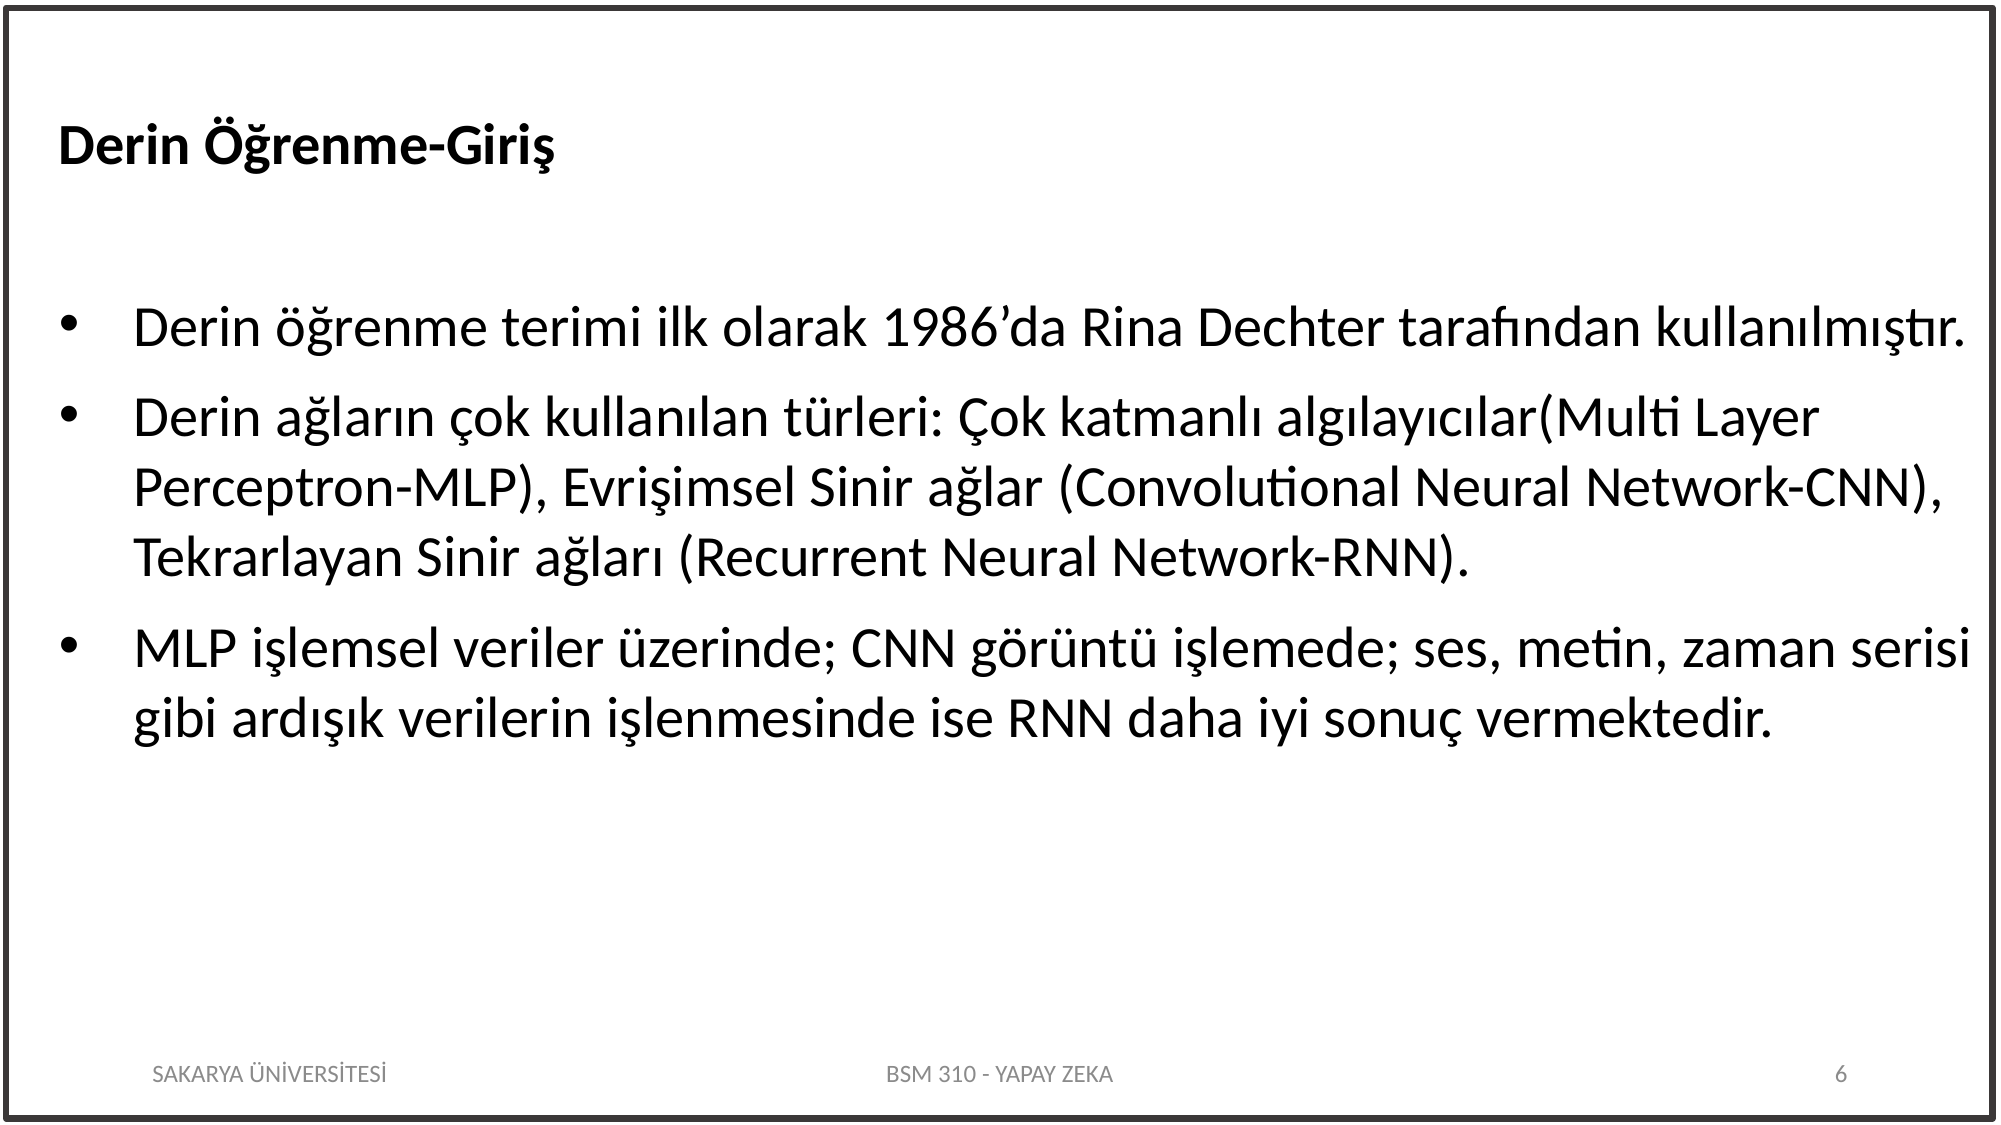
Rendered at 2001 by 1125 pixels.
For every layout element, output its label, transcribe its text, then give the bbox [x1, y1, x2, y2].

slide_number 6 [1412, 1042, 1863, 1103]
slide_number SAKARYA ÜNİVERSİTESİ [137, 1042, 588, 1103]
footer BSM 310 - YAPAY ZEKA [662, 1042, 1338, 1103]
list Derin Öğrenme-Giriş Derin öğrenme terimi ilk olarak 1986’da Rina Dechter tarafından kullanılmıştır. Derin ağların çok kullanılan türleri: Çok katmanlı algılayıcılar(Multi Layer Perceptron-MLP), Evrişimsel Sinir ağlar (Convolutional Neural Network-CNN), Tekrarlayan Sinir ağları (Recurrent Neural Network-RNN). MLP işlemsel veriler üzerinde; CNN görüntü işlemede; ses, metin, zaman serisi gibi ardışık verilerin işlenmesinde ise RNN daha iyi sonuç vermektedir. [6, 7, 1993, 1119]
